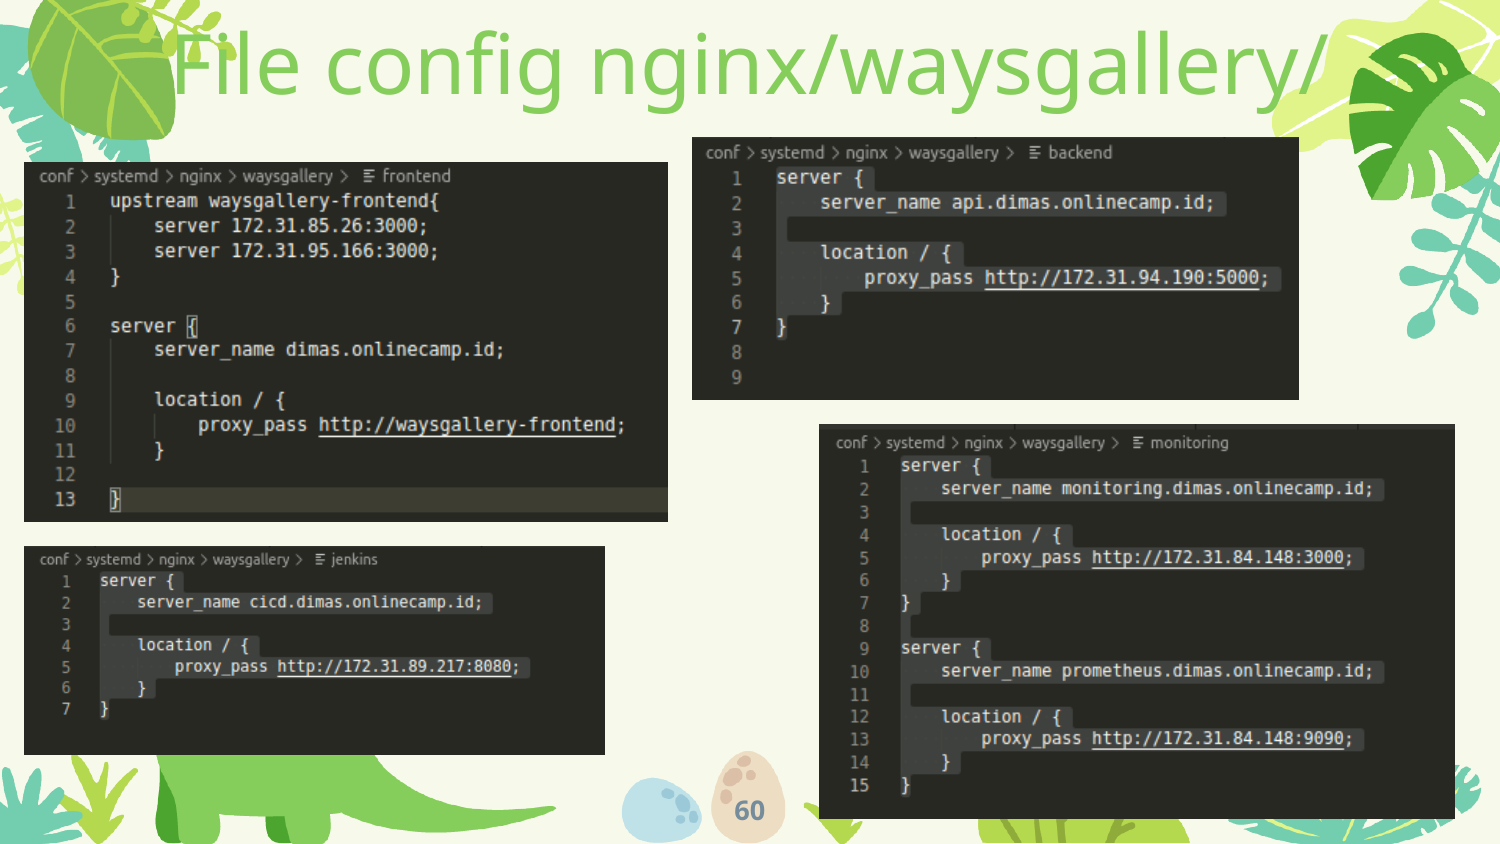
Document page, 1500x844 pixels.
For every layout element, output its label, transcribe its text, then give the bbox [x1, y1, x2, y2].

title File config nginx/waysgallery/ [0, 0, 1500, 113]
slide_number ‹#› [705, 779, 795, 844]
picture [0, 113, 1500, 844]
